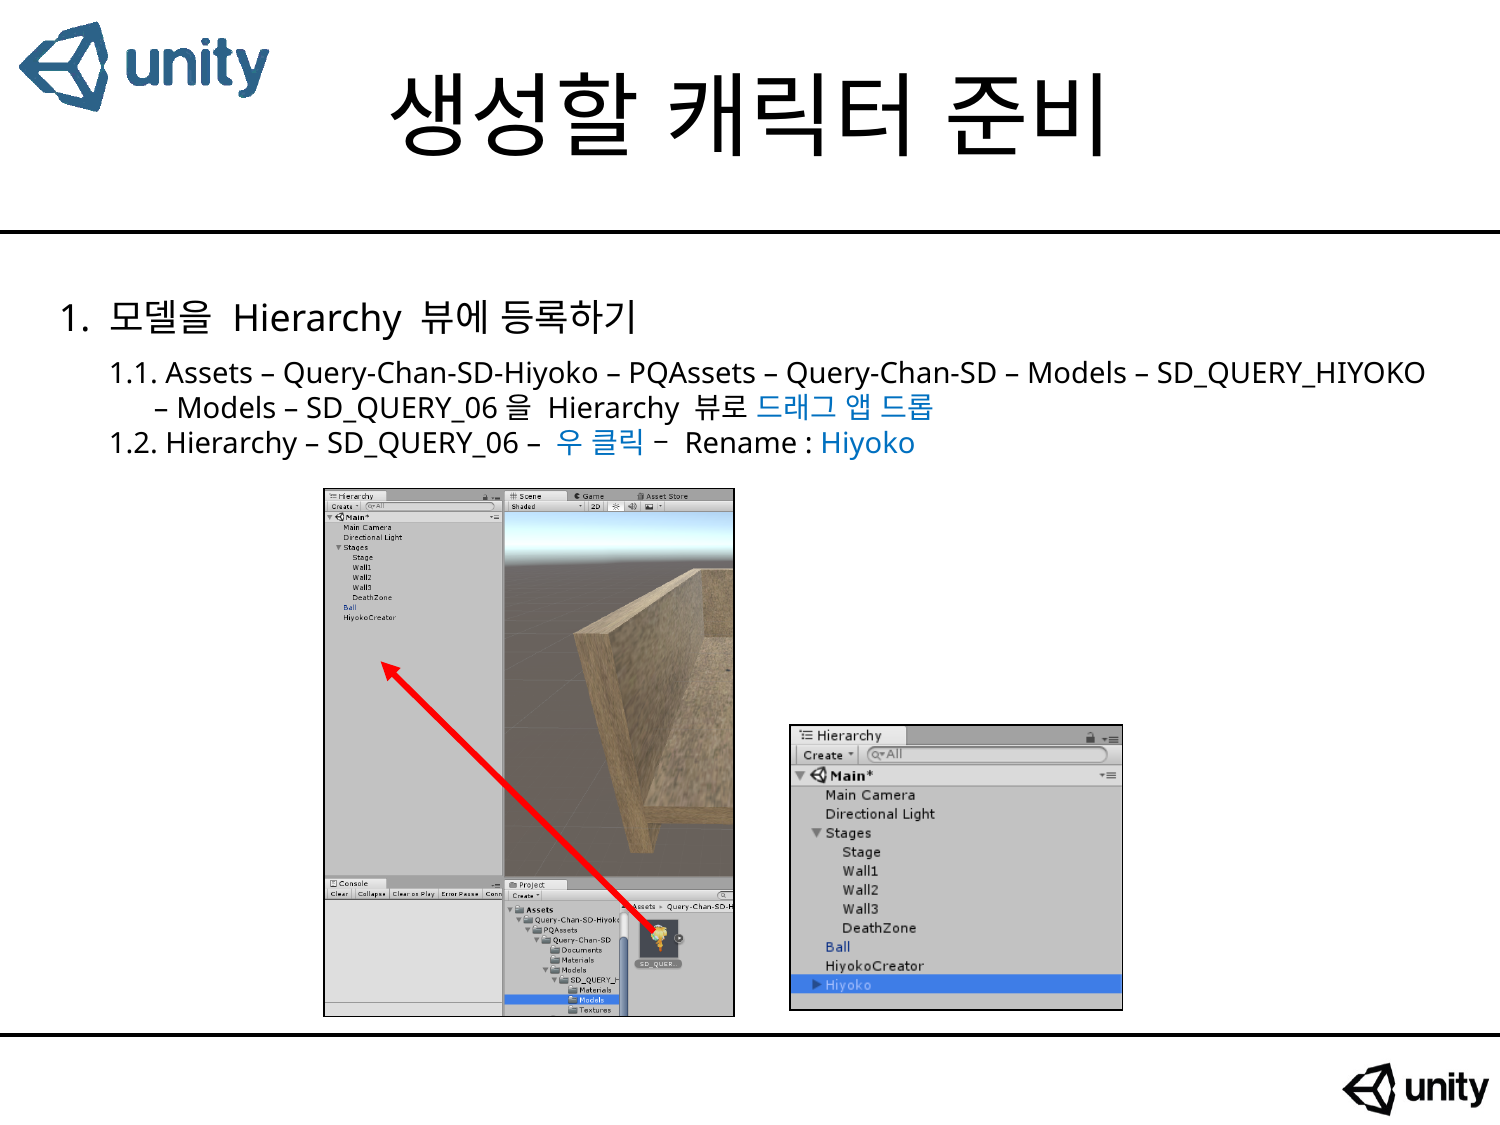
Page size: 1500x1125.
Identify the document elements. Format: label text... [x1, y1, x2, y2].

title 생성할 캐릭터 준비 [75, 19, 1425, 207]
picture [790, 725, 1122, 1010]
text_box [324, 489, 734, 1017]
text_box 1.1. Assets – Query-Chan-SD-Hiyoko – PQAssets – Query-Chan-SD – Models – SD_QUERY_HIYOKO – Models – SD_QUERY_06을 Hierarchy 뷰로 드래그 앱 드롭 1.2. Hierarchy – SD_QUERY_06 – 우 클릭 – Rename : Hiyoko [94, 347, 1450, 467]
picture [8, 14, 290, 125]
picture [1336, 1058, 1500, 1123]
text_box 1. 모델을 Hierarchy 뷰에 등록하기 [44, 286, 654, 346]
